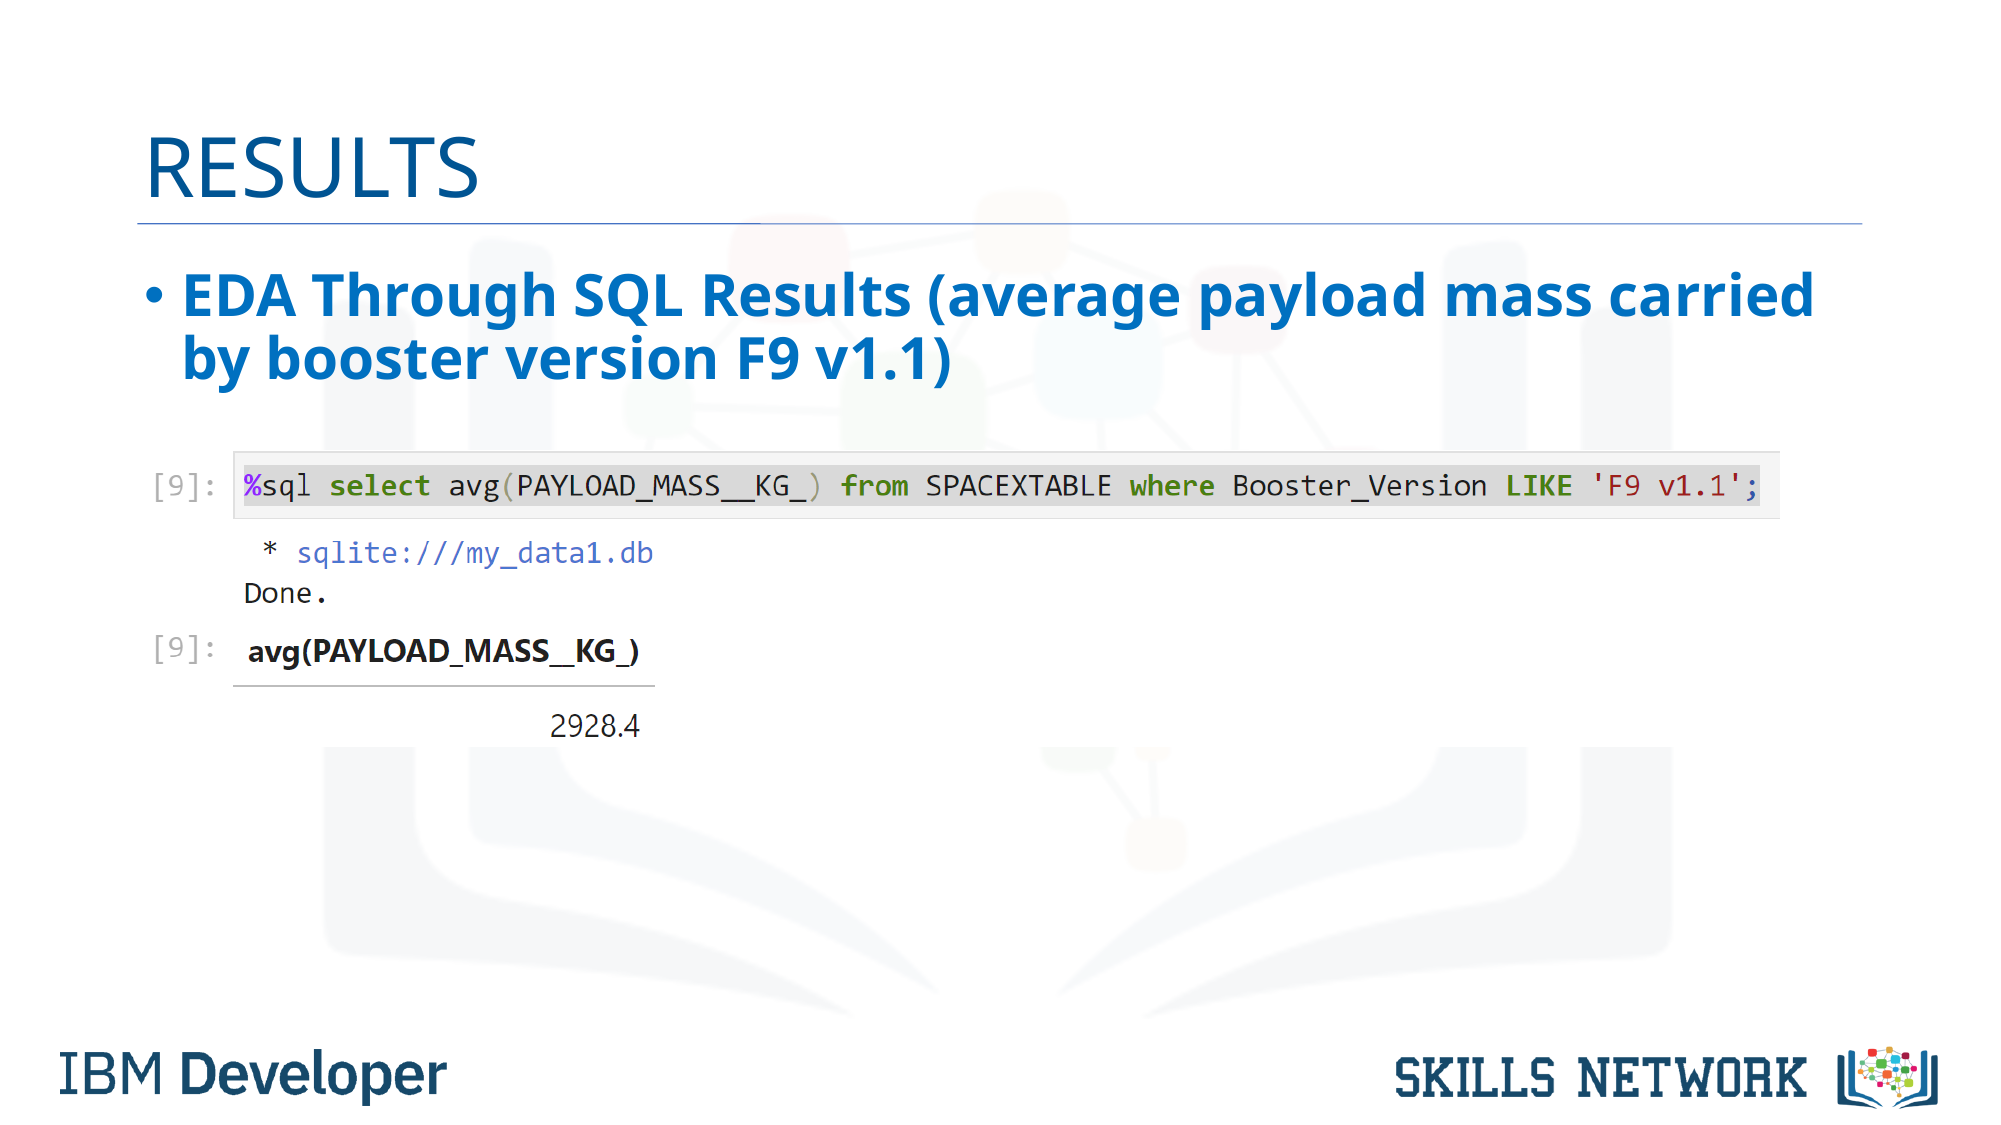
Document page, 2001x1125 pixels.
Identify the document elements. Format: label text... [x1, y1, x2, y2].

picture [140, 450, 1780, 747]
picture [55, 1045, 459, 1108]
title RESULTS [128, 61, 1315, 280]
picture [1390, 1045, 1945, 1111]
list EDA Through SQL Results (average payload mass carried by booster version F9 v1.1) [129, 258, 1879, 1014]
